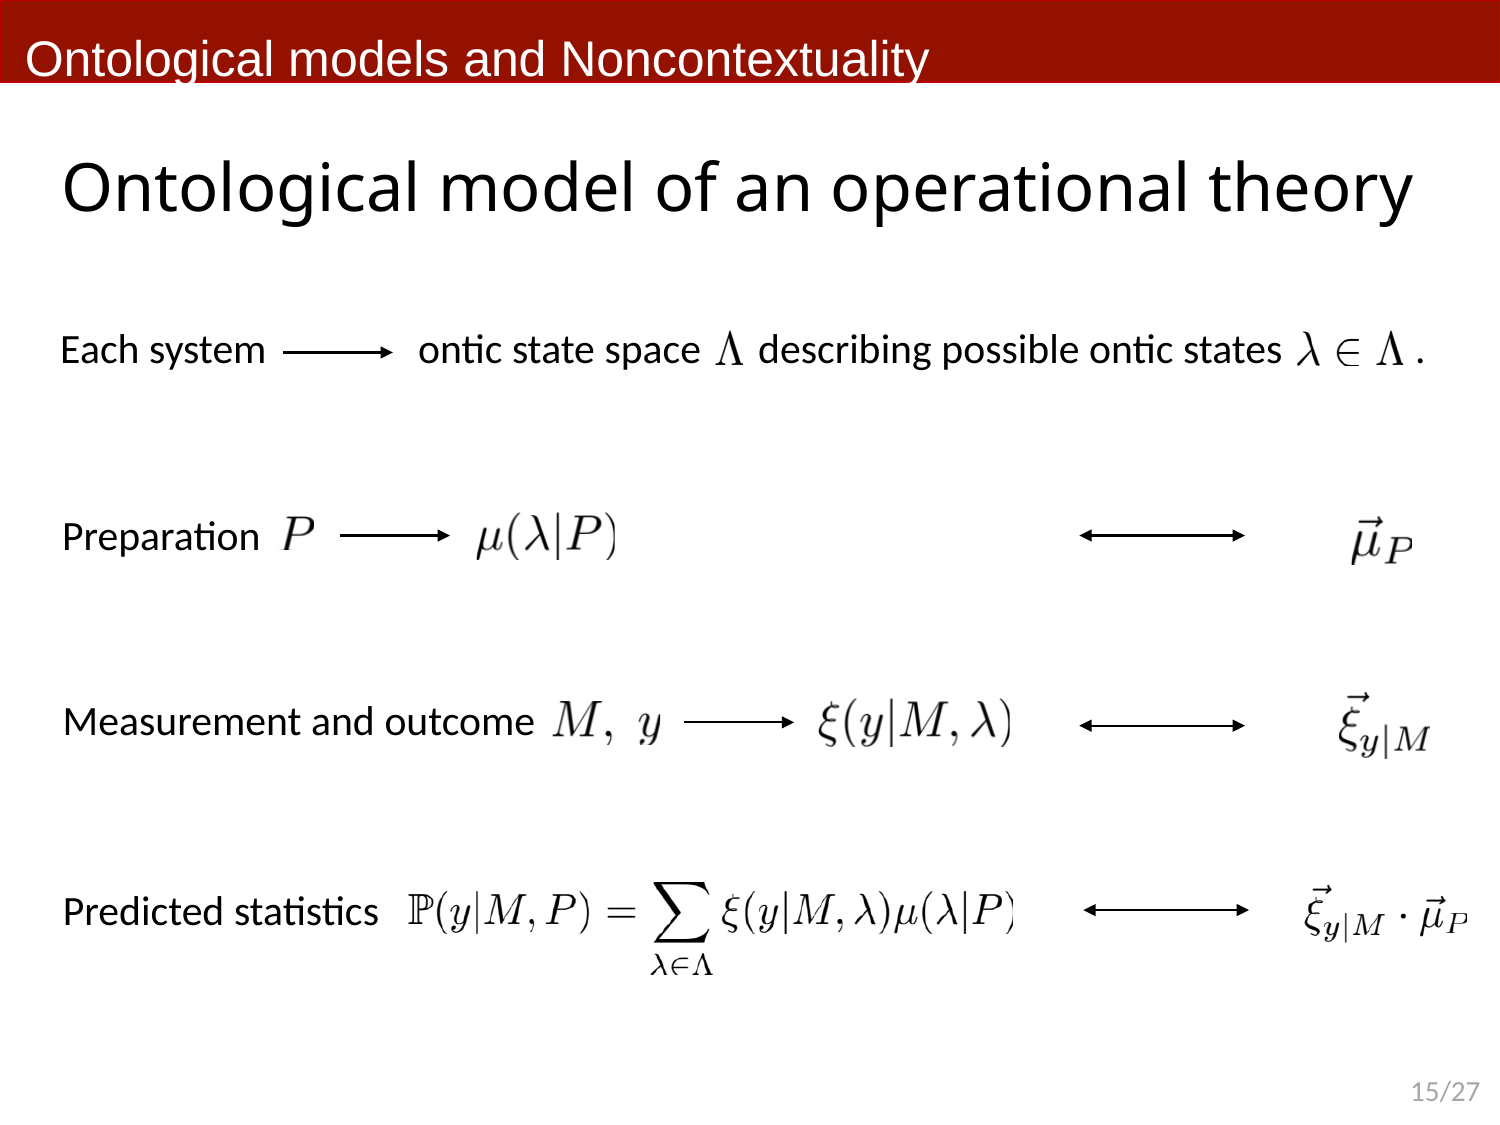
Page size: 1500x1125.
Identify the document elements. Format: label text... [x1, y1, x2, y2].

picture [1351, 515, 1412, 565]
picture [703, 328, 743, 366]
text_box Preparation [47, 501, 286, 567]
picture [1296, 329, 1404, 368]
text_box Ontological model of an operational theory [46, 148, 1439, 233]
picture [476, 511, 615, 560]
picture [277, 516, 314, 550]
text_box [0, 0, 1500, 83]
picture [407, 881, 1013, 975]
picture [1338, 692, 1430, 759]
text_box 15/27 [1395, 1064, 1496, 1115]
text_box Measurement and outcome [47, 686, 560, 752]
picture [1294, 883, 1467, 980]
text_box Ontological models and Noncontextuality [9, 18, 945, 94]
text_box Predicted statistics [48, 876, 395, 942]
picture [818, 697, 1010, 747]
picture [552, 701, 661, 745]
text_box Each system ontic state space describing possible ontic states . [45, 314, 1467, 380]
